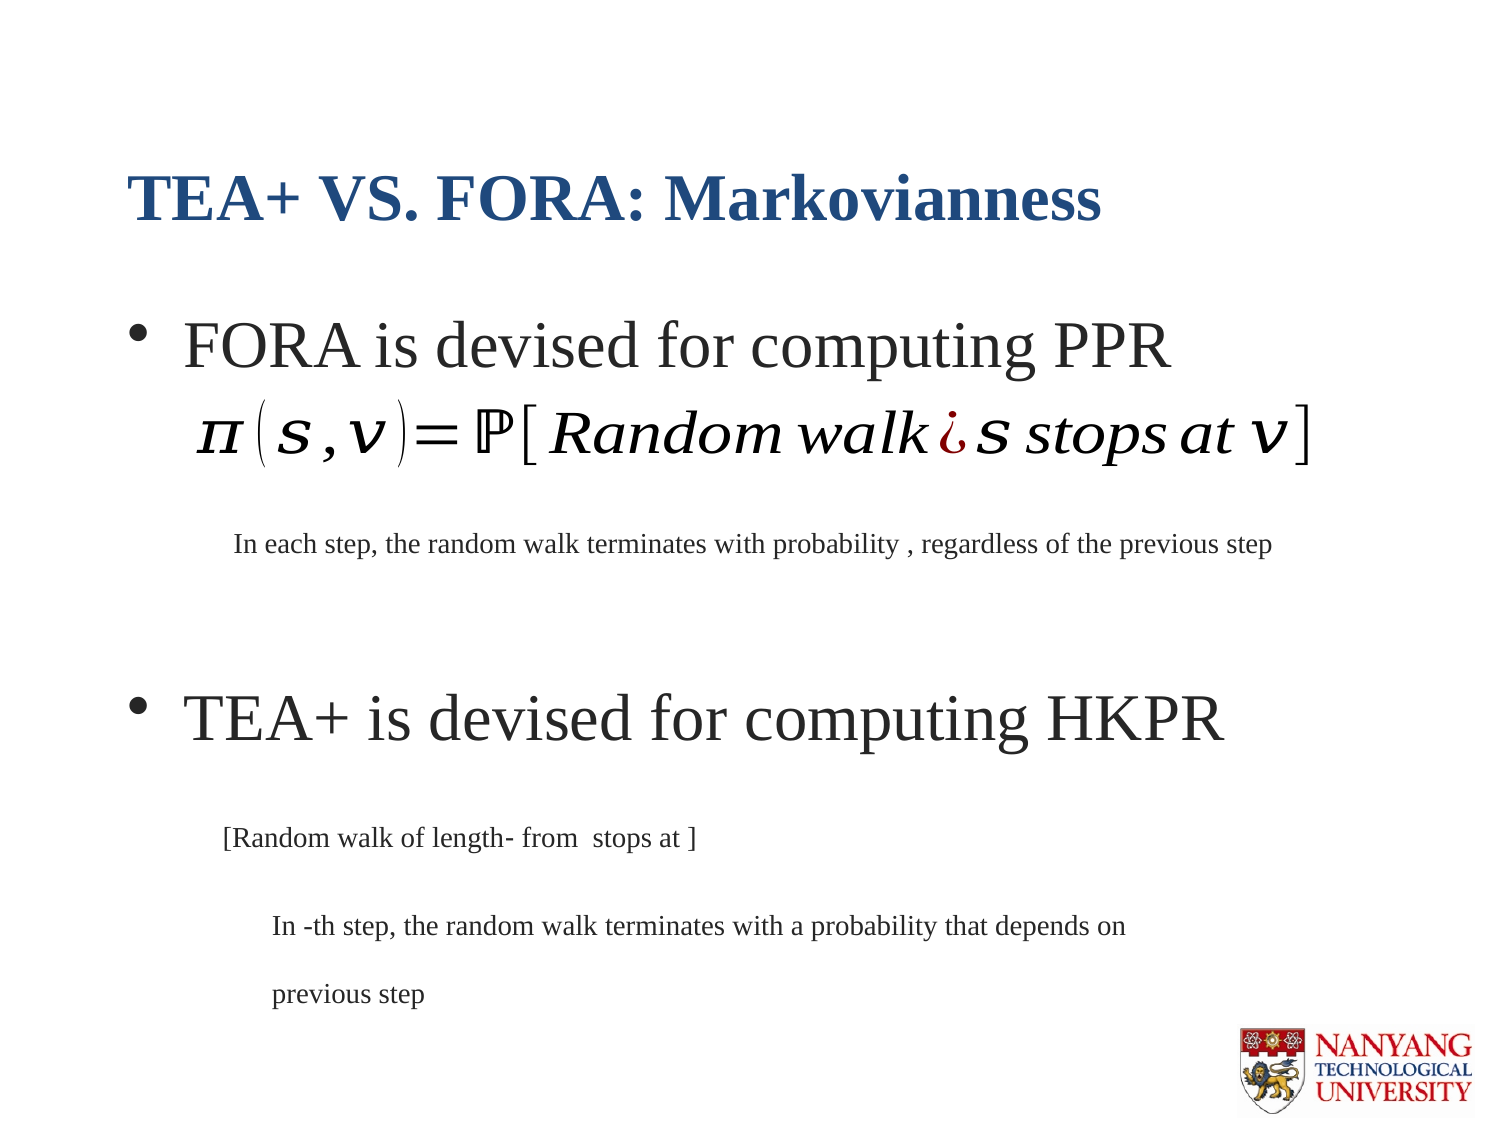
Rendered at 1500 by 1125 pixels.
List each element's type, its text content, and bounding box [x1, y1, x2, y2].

picture [1237, 1024, 1475, 1118]
list FORA is devised for computing PPR TEA+ is devised for computing HKPR [112, 293, 1388, 969]
title TEA+ VS. FORA: Markovianness [112, 99, 1388, 288]
